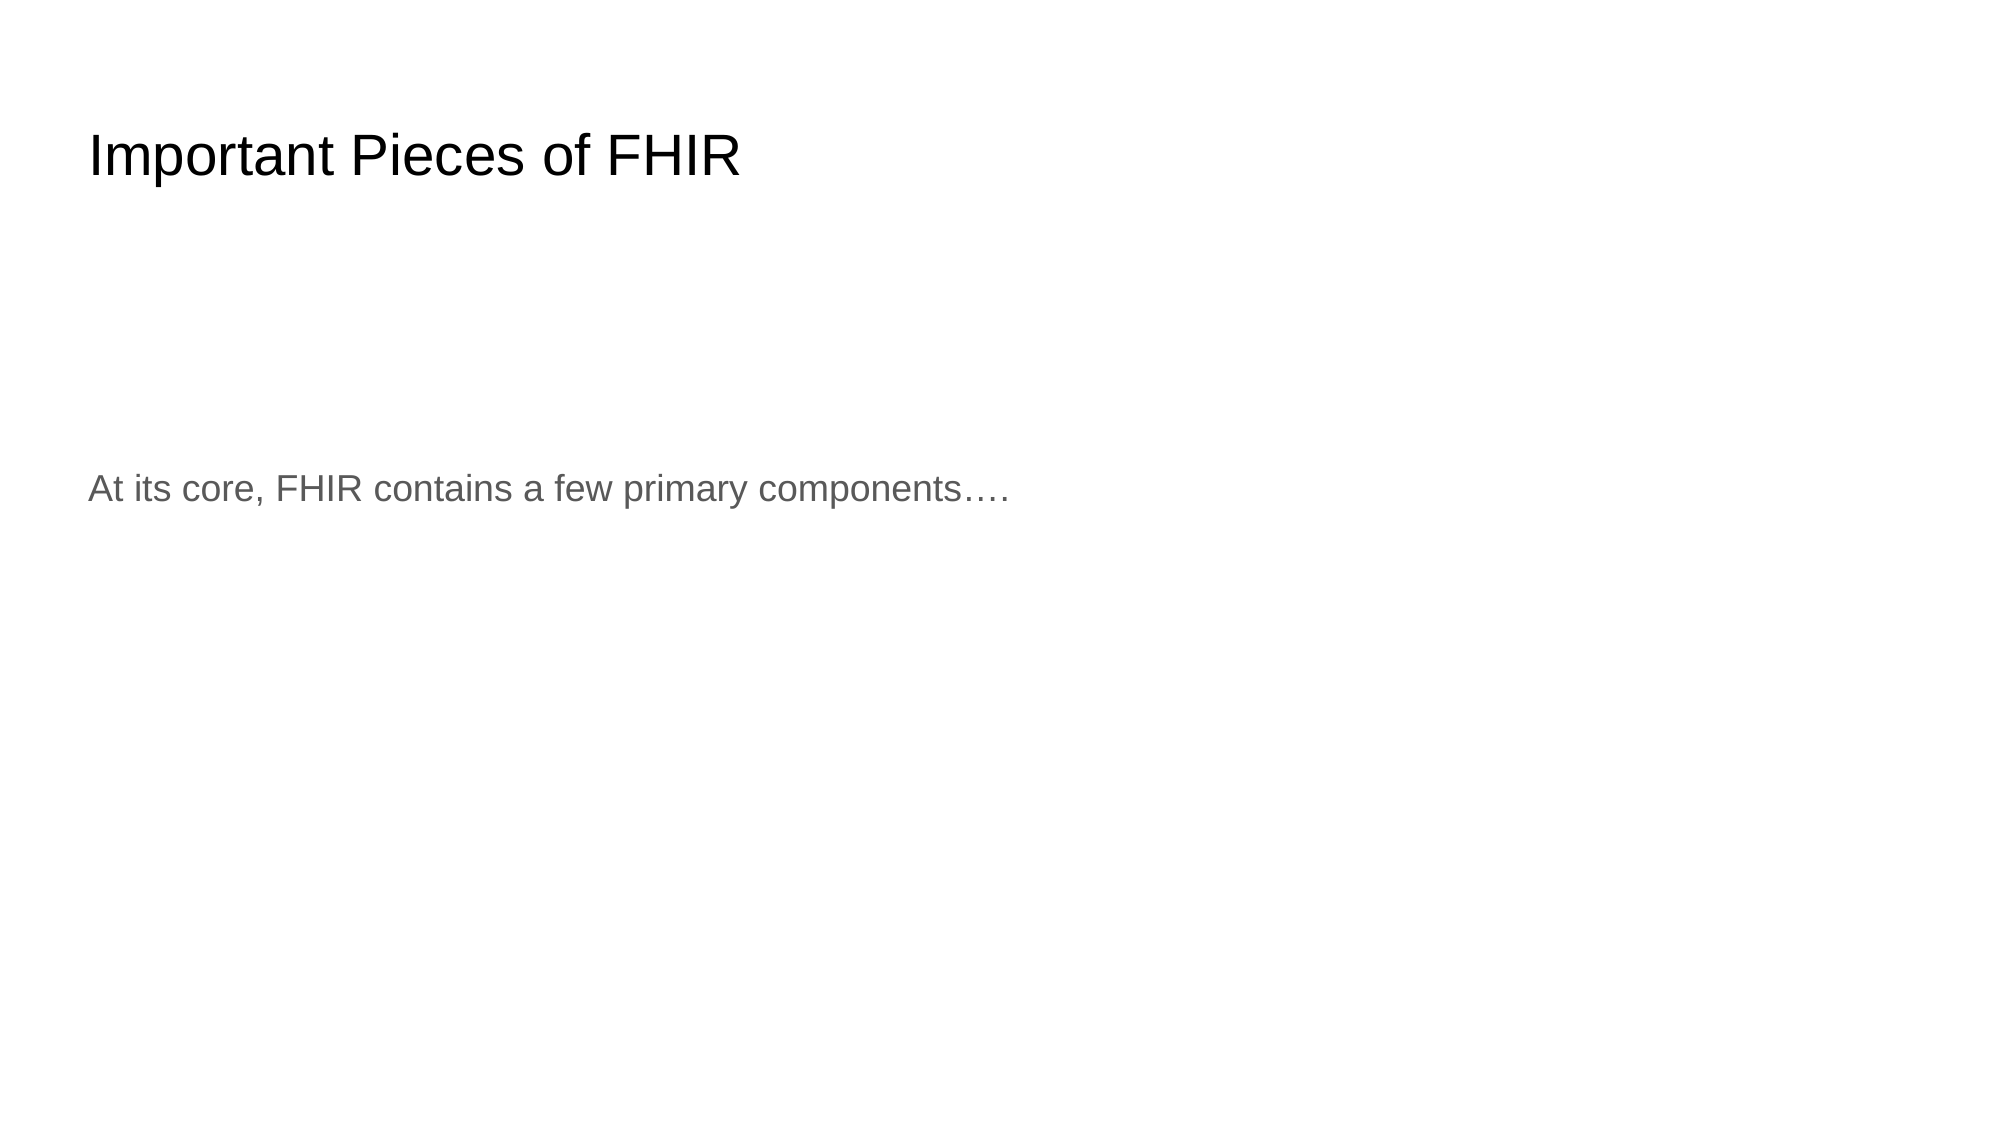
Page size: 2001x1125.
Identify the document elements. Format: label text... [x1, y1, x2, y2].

list At its core, FHIR contains a few primary components…. [68, 252, 1932, 1000]
title Important Pieces of FHIR [68, 97, 1932, 223]
